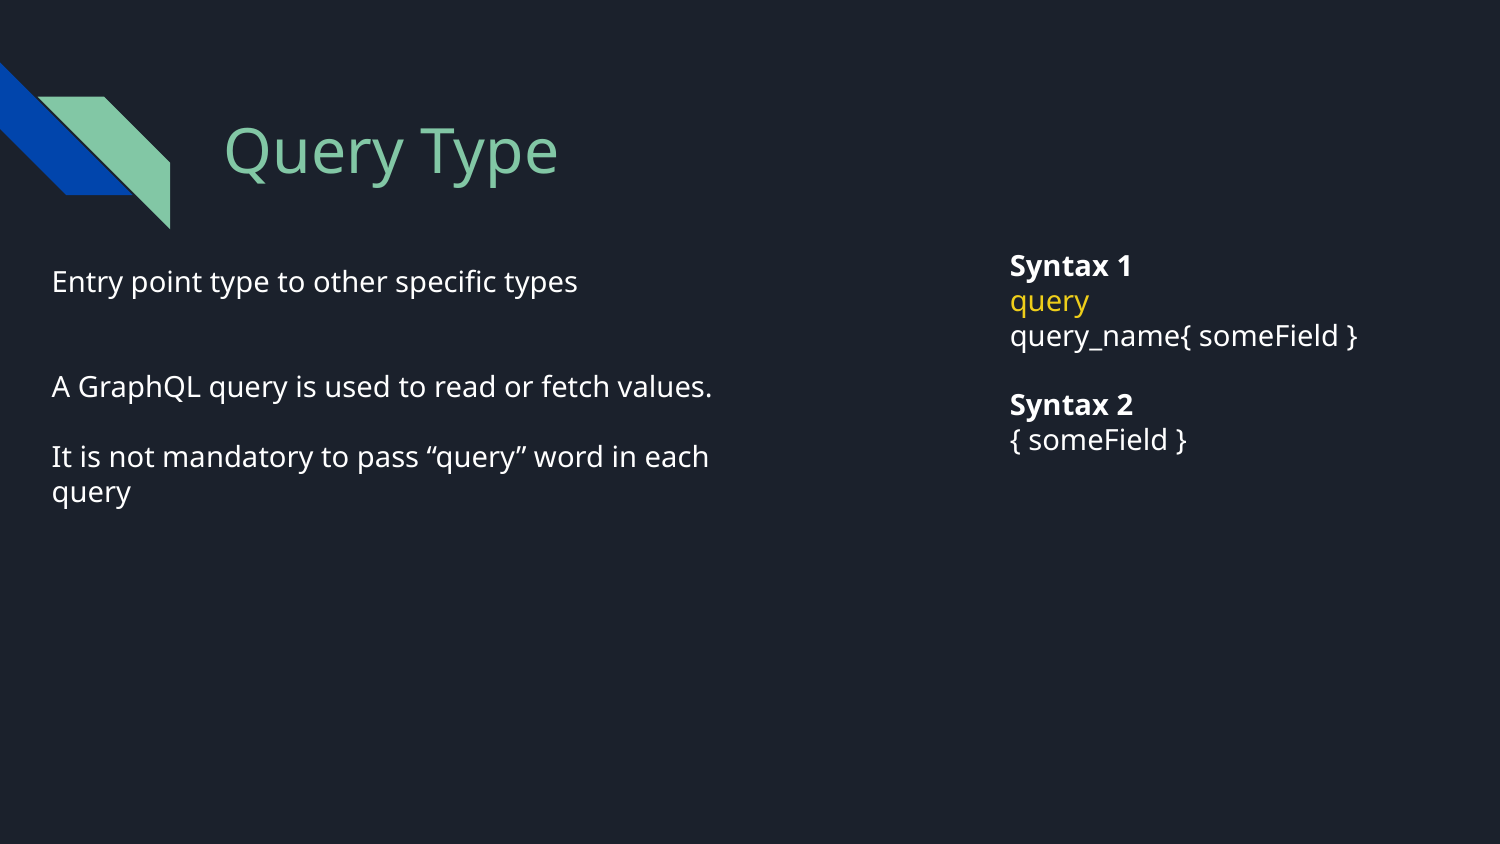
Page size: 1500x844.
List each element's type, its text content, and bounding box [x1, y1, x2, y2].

subtitle Query Type [209, 95, 978, 199]
text_box Syntax 1 query query_name{ someField } Syntax 2 { someField } [994, 231, 1385, 680]
title Entry point type to other specific types A GraphQL query is used to read or fetch values. It is not mandatory to pass “query” word in each query [36, 248, 774, 778]
